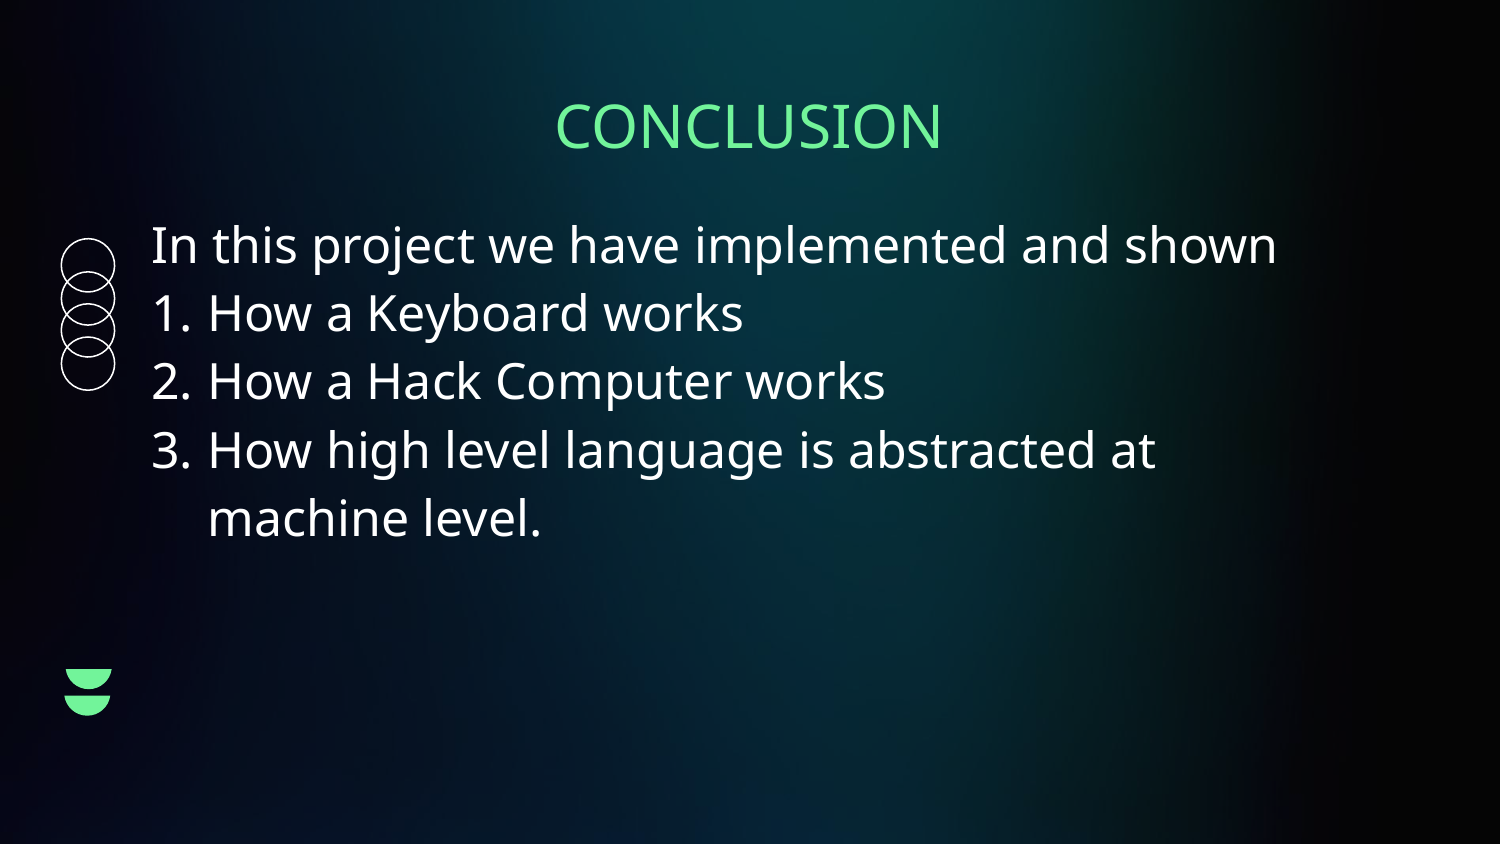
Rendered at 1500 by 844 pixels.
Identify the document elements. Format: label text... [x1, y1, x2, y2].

list In this project we have implemented and shown How a Keyboard works How a Hack Computer works How high level language is abstracted at machine level. [117, 189, 1383, 531]
title CONCLUSION [117, 88, 1383, 158]
picture [0, 0, 1500, 844]
